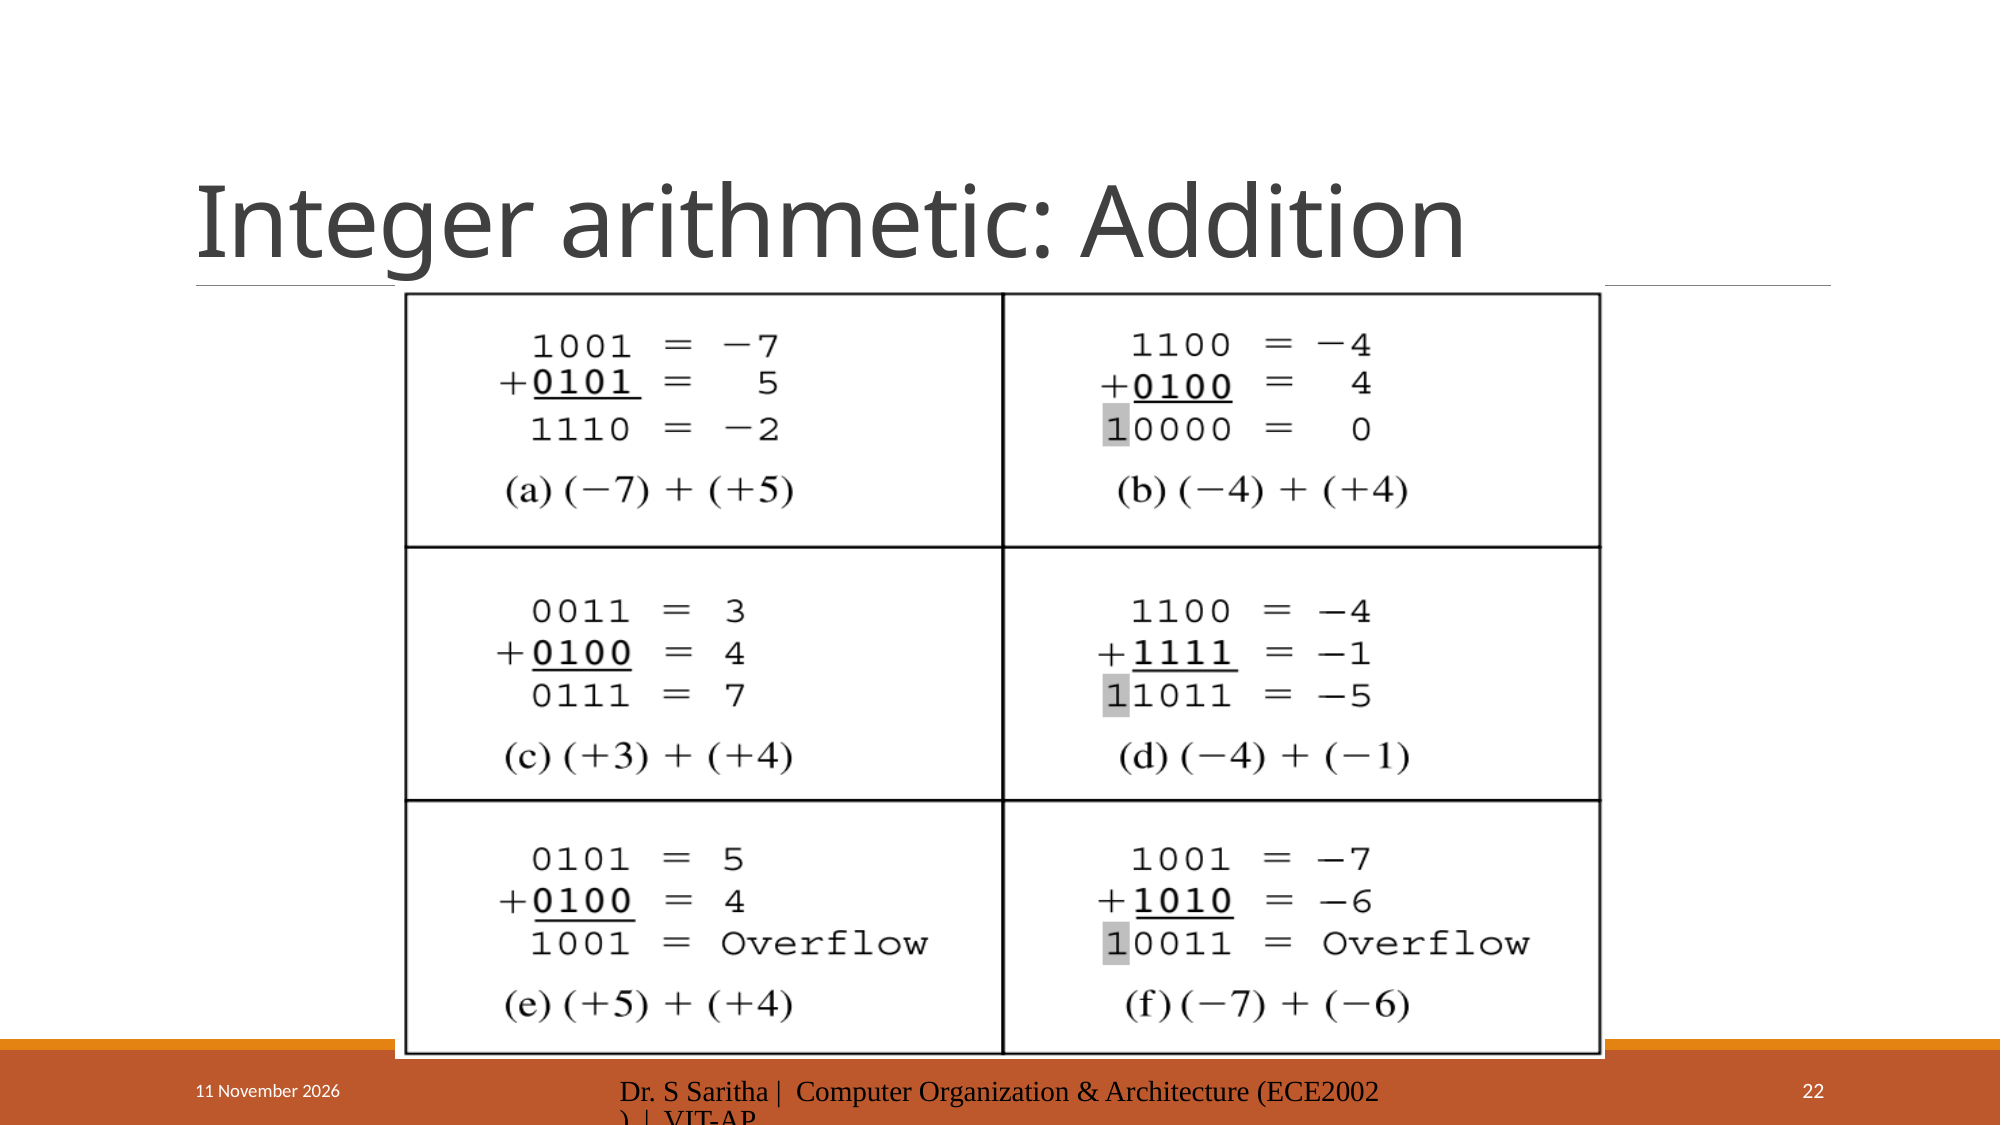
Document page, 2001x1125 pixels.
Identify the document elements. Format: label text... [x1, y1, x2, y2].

title Integer arithmetic: Addition [180, 47, 1830, 285]
slide_number 22 [1624, 1059, 1840, 1120]
footer Dr. S Saritha | Computer Organization & Architecture (ECE2002) | VIT-AP [604, 1070, 1396, 1120]
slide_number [180, 1059, 586, 1120]
picture [395, 284, 1605, 1060]
